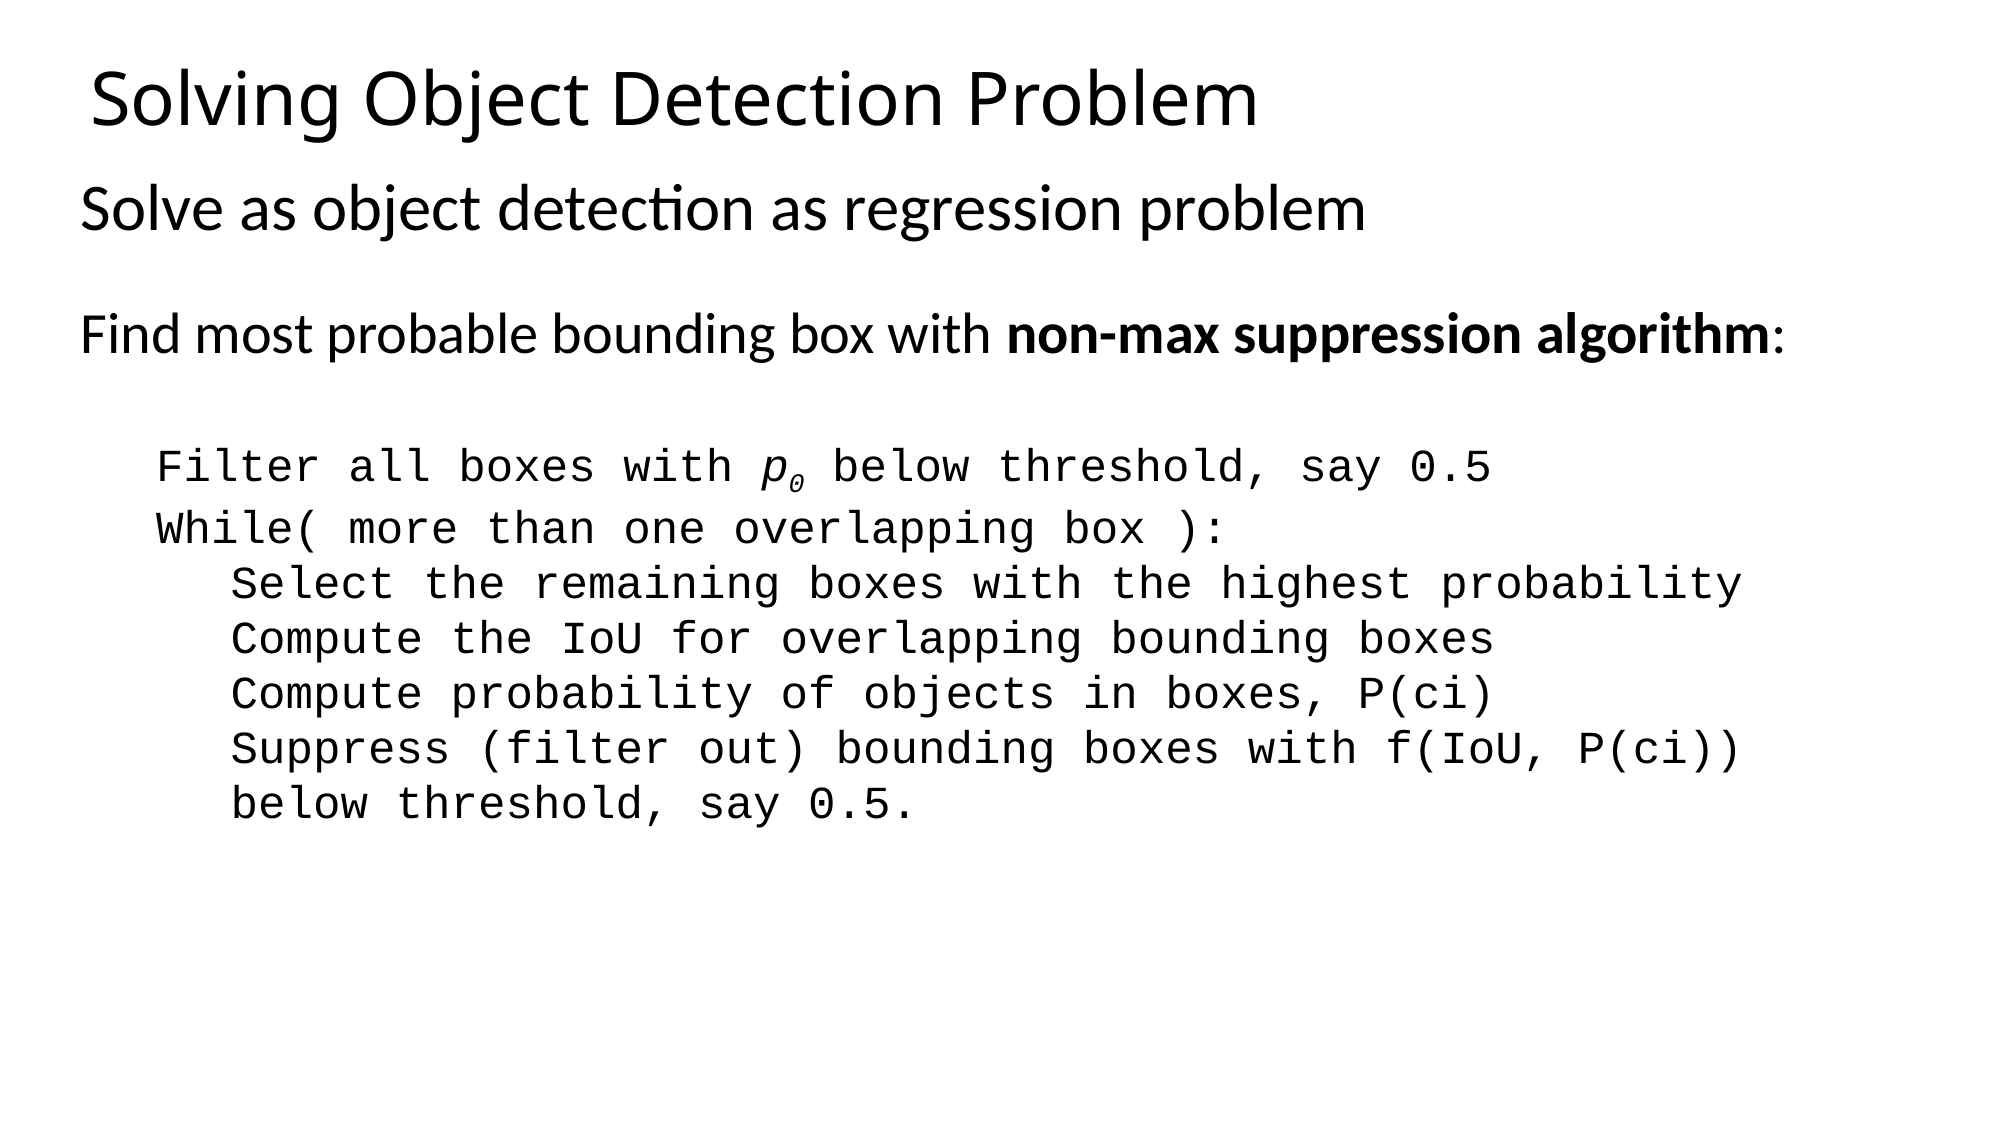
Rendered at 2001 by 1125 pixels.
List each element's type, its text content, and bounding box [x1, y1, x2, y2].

text_box Solve as object detection as regression problem [65, 155, 1409, 251]
text_box Solving Object Detection Problem [75, 54, 1966, 150]
text_box Find most probable bounding box with non-max suppression algorithm: Filter all boxes with p0 below threshold, say 0.5 While( more than one overlapping box ): Select the remaining boxes with the highest probability Compute the IoU for overlapping bounding boxes Compute probability of objects in boxes, P(ci) Suppress (filter out) bounding boxes with f(IoU, P(ci)) below threshold, say 0.5. [65, 288, 1916, 836]
